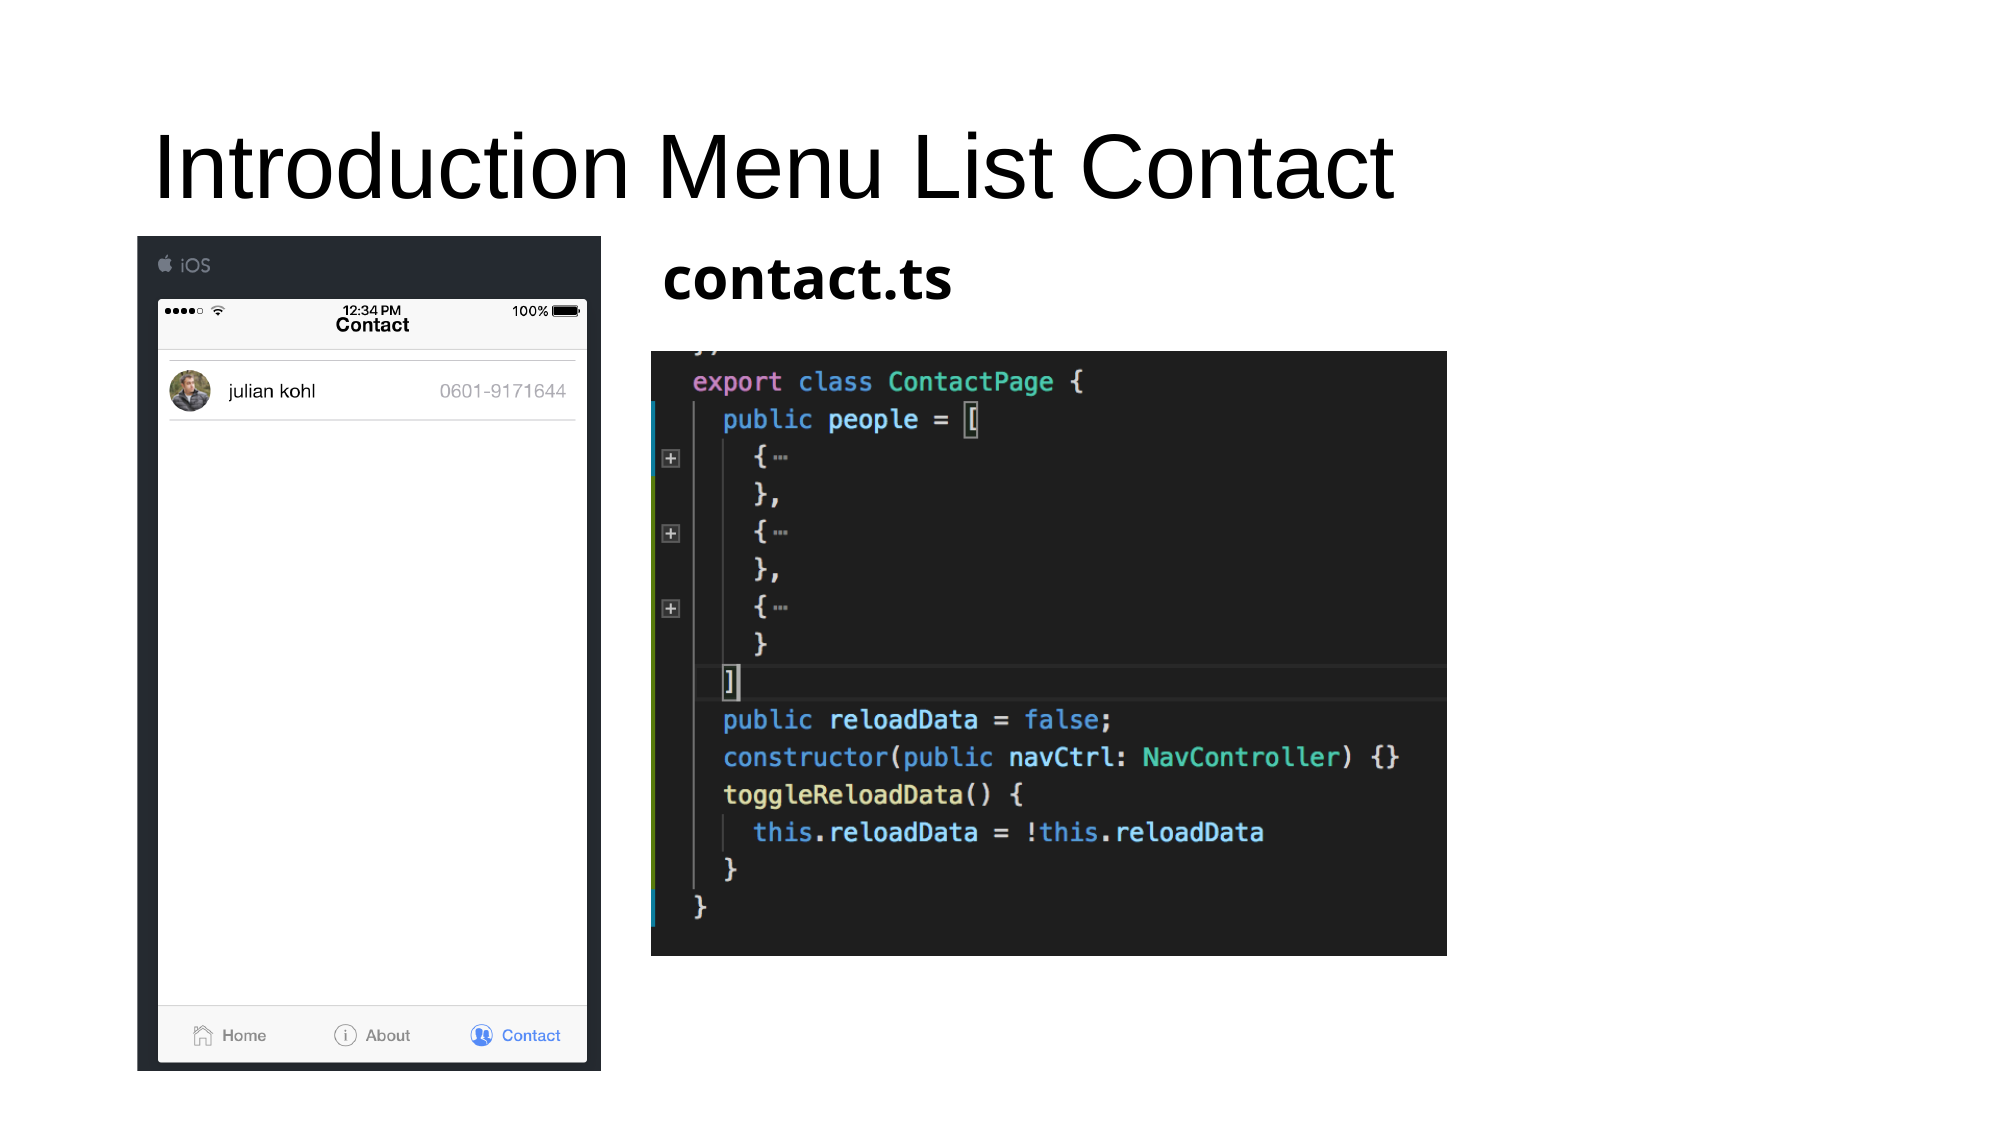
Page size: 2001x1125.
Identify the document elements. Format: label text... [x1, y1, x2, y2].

title Introduction Menu List Contact [137, 59, 1863, 278]
picture [137, 236, 601, 1071]
picture [650, 351, 1447, 956]
text_box contact.ts [647, 233, 968, 319]
